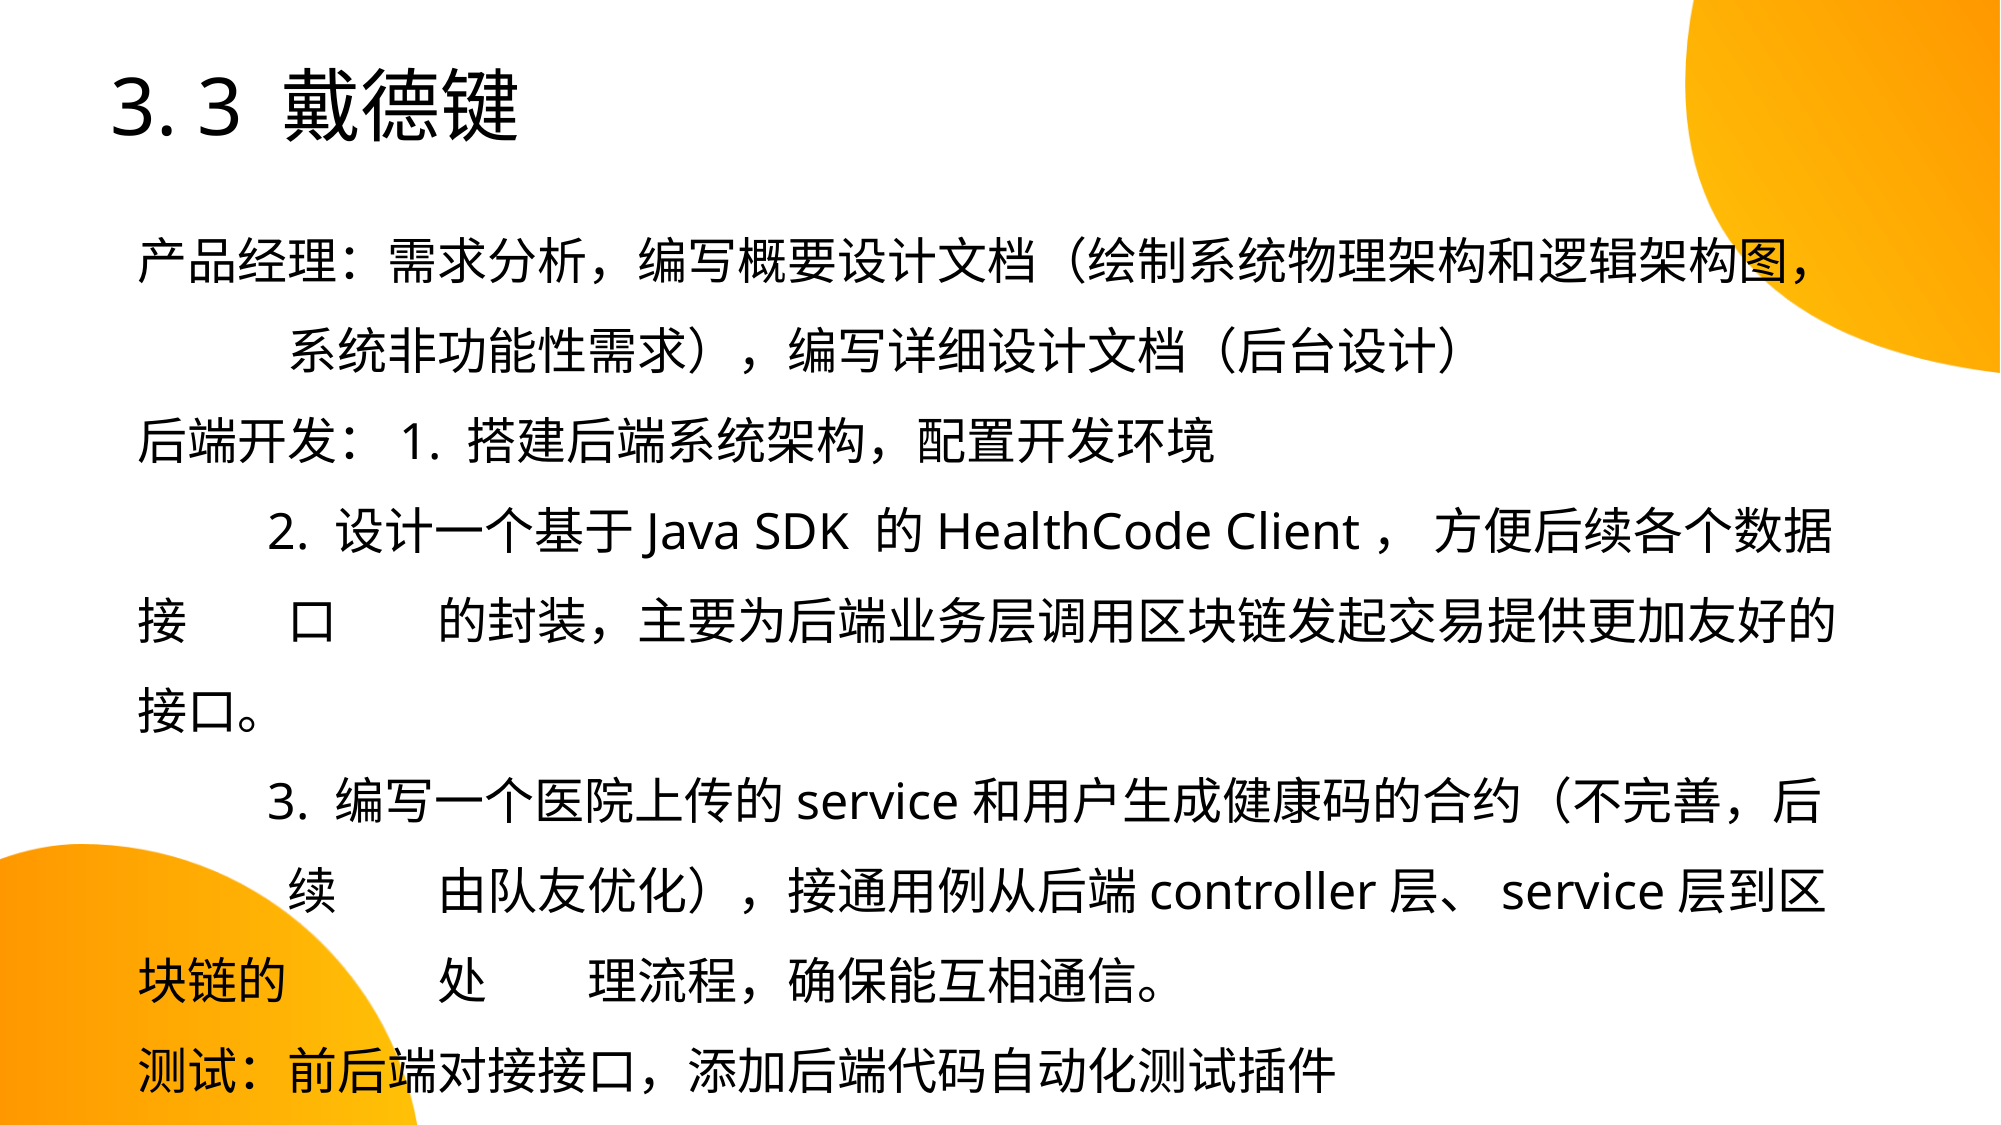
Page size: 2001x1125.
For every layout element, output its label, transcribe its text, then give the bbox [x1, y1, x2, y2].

text_box 3. 3 戴德键 [95, 59, 1685, 161]
picture [0, 844, 418, 1125]
text_box 产品经理：需求分析，编写概要设计文档（绘制系统物理架构和逻辑架构图， 系统非功能性需求），编写详细设计文档（后台设计） 后端开发：1. 搭建后端系统架构，配置开发环境 2. 设计一个基于Java SDK 的HealthCode Client， 方便后续各个数据接 口 的封装，主要为后端业务层调用区块链发起交易提供更加友好的接口。 3. 编写一个医院上传的service和用户生成健康码的合约（不完善，后 续 由队友优化），接通用例从后端controller层、service层到区块链的 处 理流程，确保能互相通信。 测试：前后端对接接口，添加后端代码自动化测试插件 [122, 191, 1878, 1040]
picture [1685, 0, 2000, 373]
